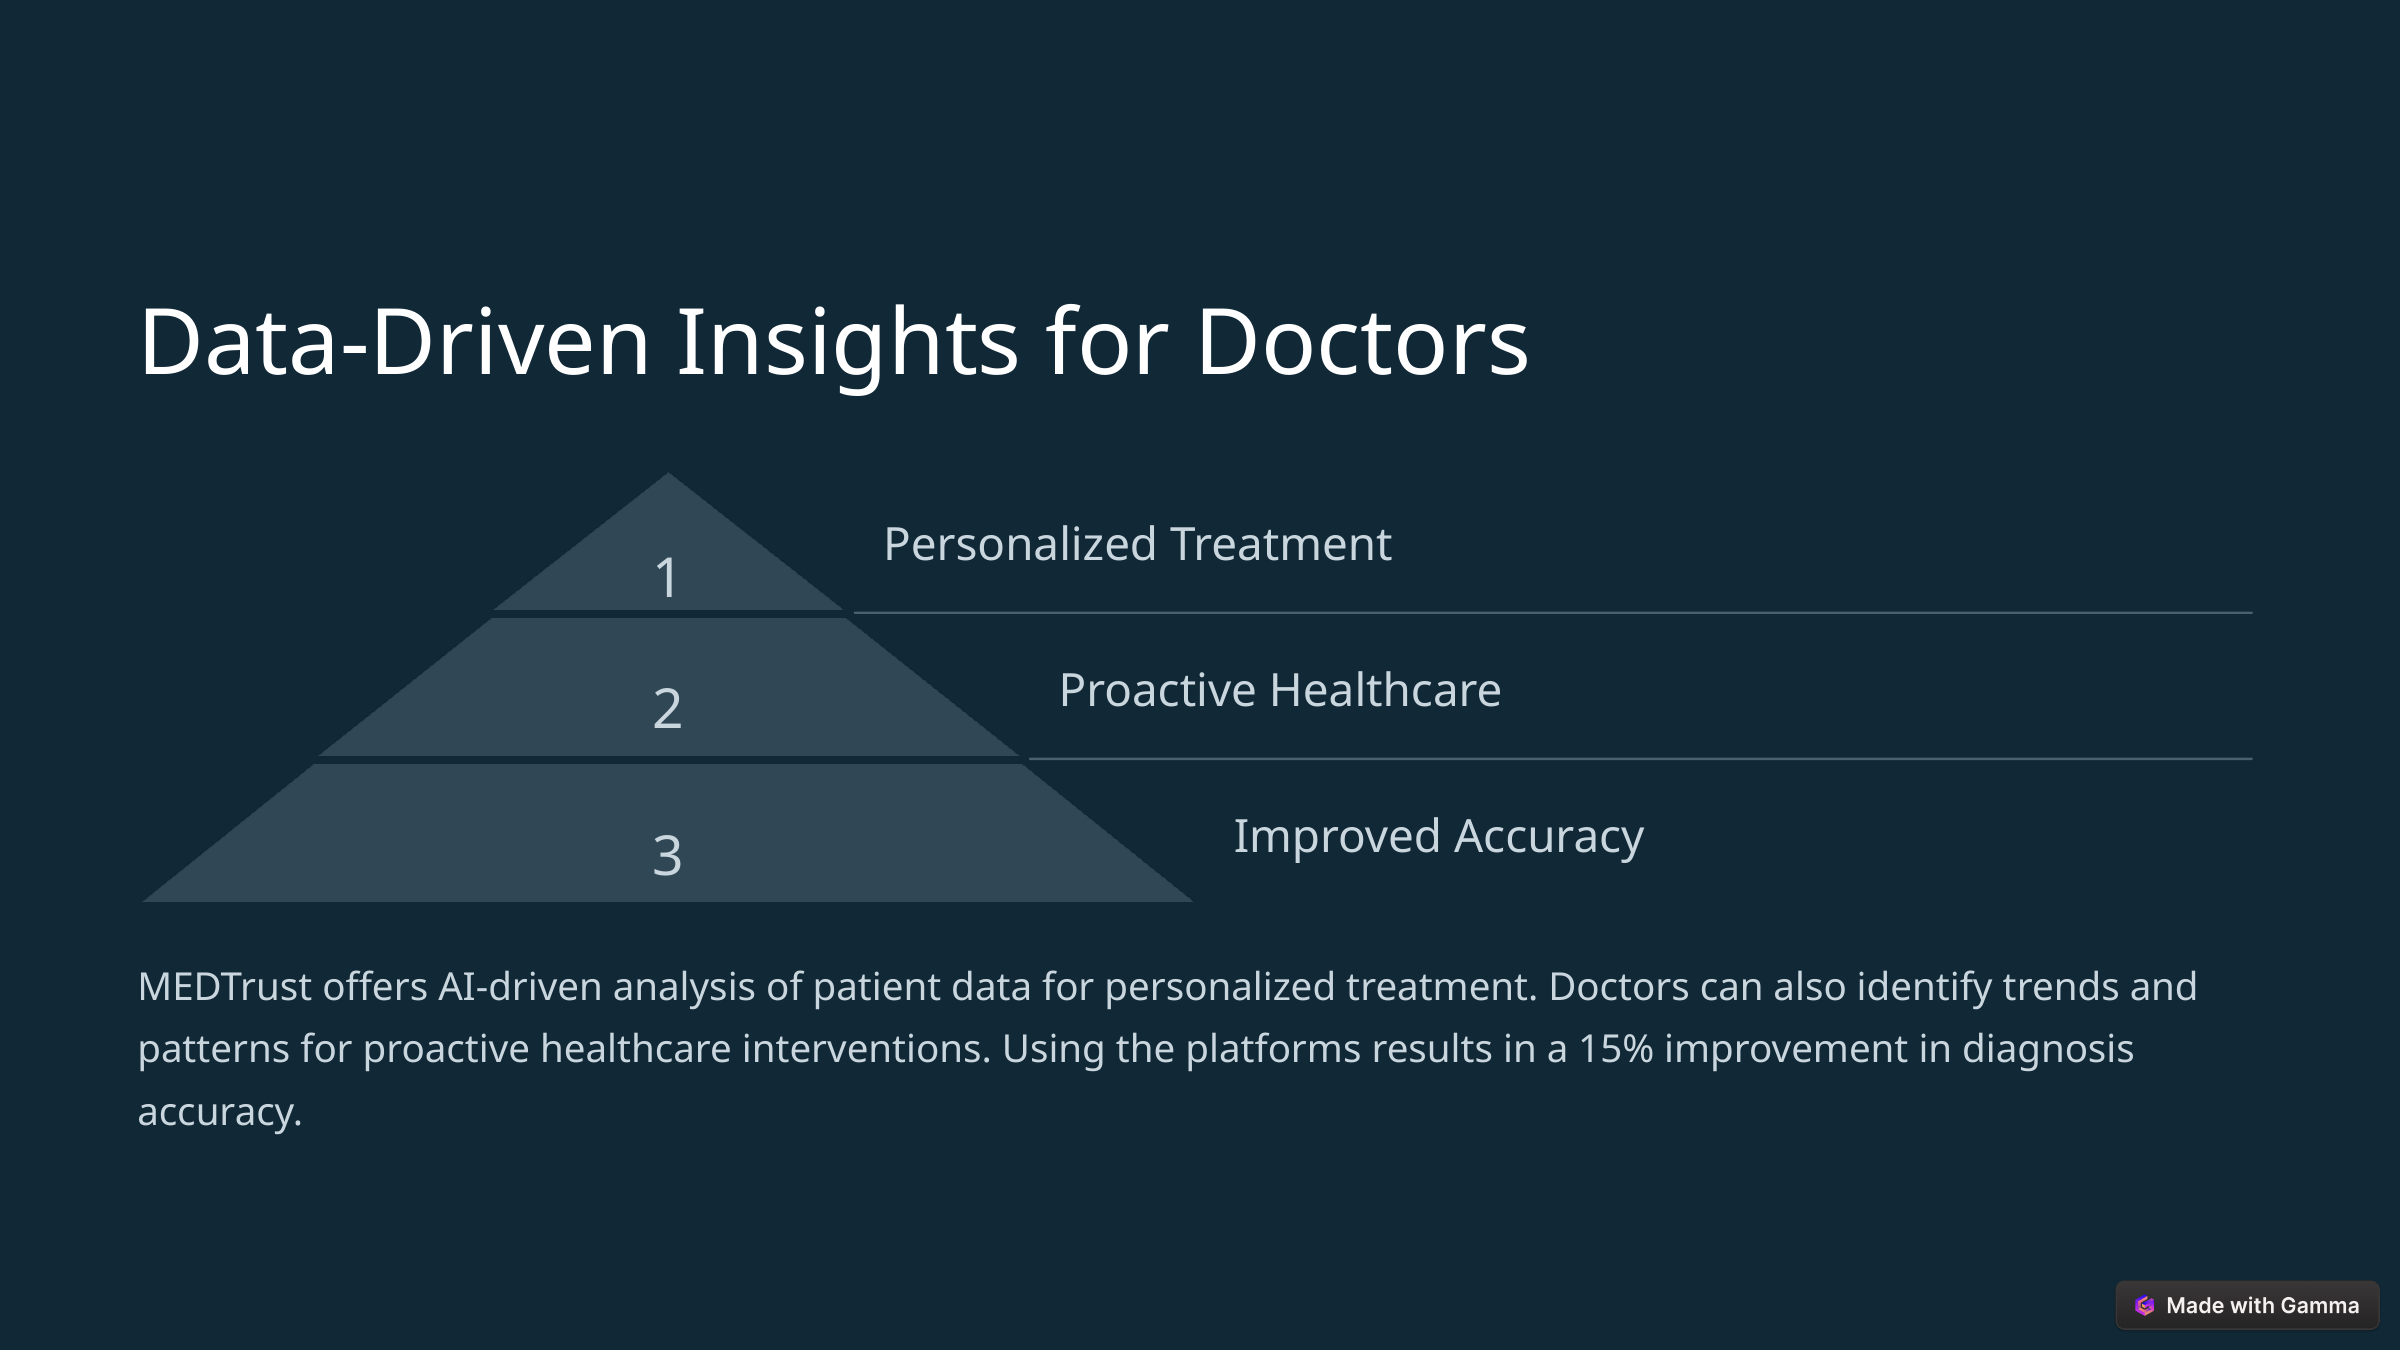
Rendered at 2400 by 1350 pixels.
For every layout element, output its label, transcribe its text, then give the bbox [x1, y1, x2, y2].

picture [142, 764, 1195, 902]
picture [493, 472, 845, 610]
text_box Data-Driven Insights for Doctors [137, 278, 1923, 395]
picture [2106, 1271, 2389, 1339]
text_box Improved Accuracy [1233, 804, 1770, 862]
text_box MEDTrust offers AI-driven analysis of patient data for personalized treatment. Doctors can also identify trends and patterns for proactive healthcare interventions. Using the platforms results in a 15% improvement in diagnosis accuracy. [137, 945, 2263, 1071]
picture [318, 618, 1020, 756]
text_box Personalized Treatment [883, 512, 1539, 570]
text_box [1029, 757, 2253, 761]
text_box Proactive Healthcare [1058, 658, 1644, 716]
